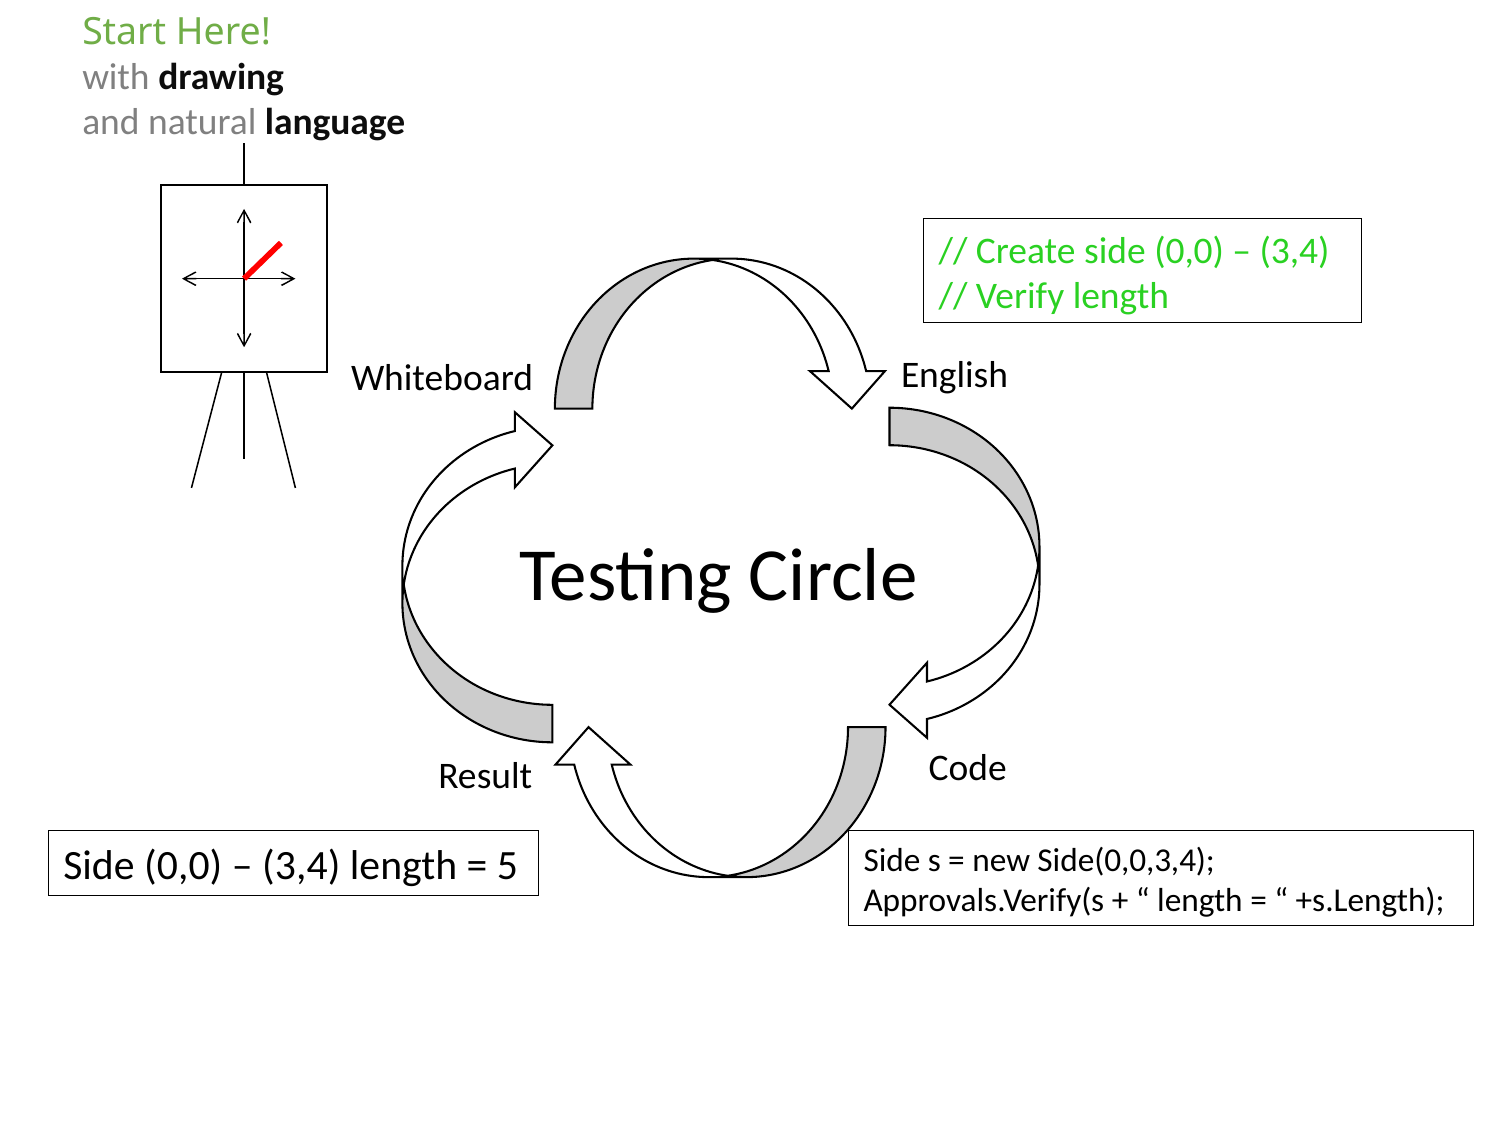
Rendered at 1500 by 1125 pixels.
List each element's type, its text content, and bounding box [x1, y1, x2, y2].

text_box English [886, 343, 1071, 403]
text_box Testing Circle [505, 518, 933, 623]
text_box Side s = new Side(0,0,3,4); Approvals.Verify(s + “ length = “ +s.Length); [848, 830, 1474, 926]
text_box [401, 409, 554, 744]
text_box Start Here! with drawing and natural language [67, 0, 421, 149]
text_box [553, 725, 887, 879]
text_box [161, 143, 327, 488]
text_box Side (0,0) – (3,4) length = 5 [48, 830, 539, 896]
text_box [888, 406, 1041, 735]
text_box Result [423, 743, 550, 803]
text_box Code [913, 735, 1022, 796]
text_box Whiteboard [336, 345, 576, 406]
text_box // Create side (0,0) – (3,4) // Verify length [923, 218, 1362, 323]
text_box [553, 257, 886, 411]
